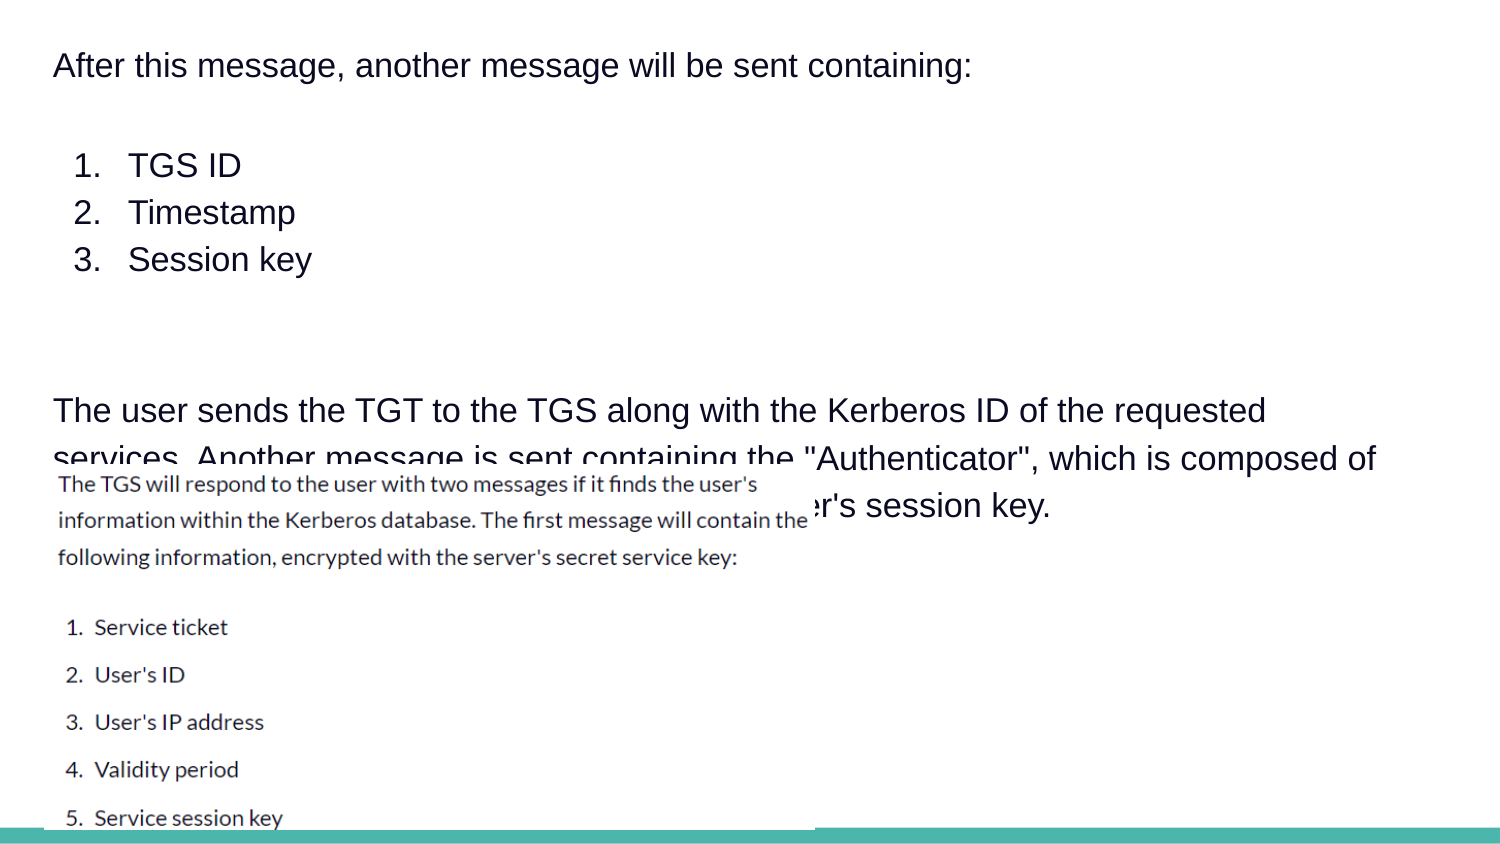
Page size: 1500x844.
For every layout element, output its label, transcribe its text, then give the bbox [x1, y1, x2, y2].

picture [44, 464, 815, 831]
list After this message, another message will be sent containing: TGS ID Timestamp Session key The user sends the TGT to the TGS along with the Kerberos ID of the requested services. Another message is sent containing the "Authenticator", which is composed of the User ID and timestamp, encrypted with the user's session key. [37, 22, 1436, 801]
